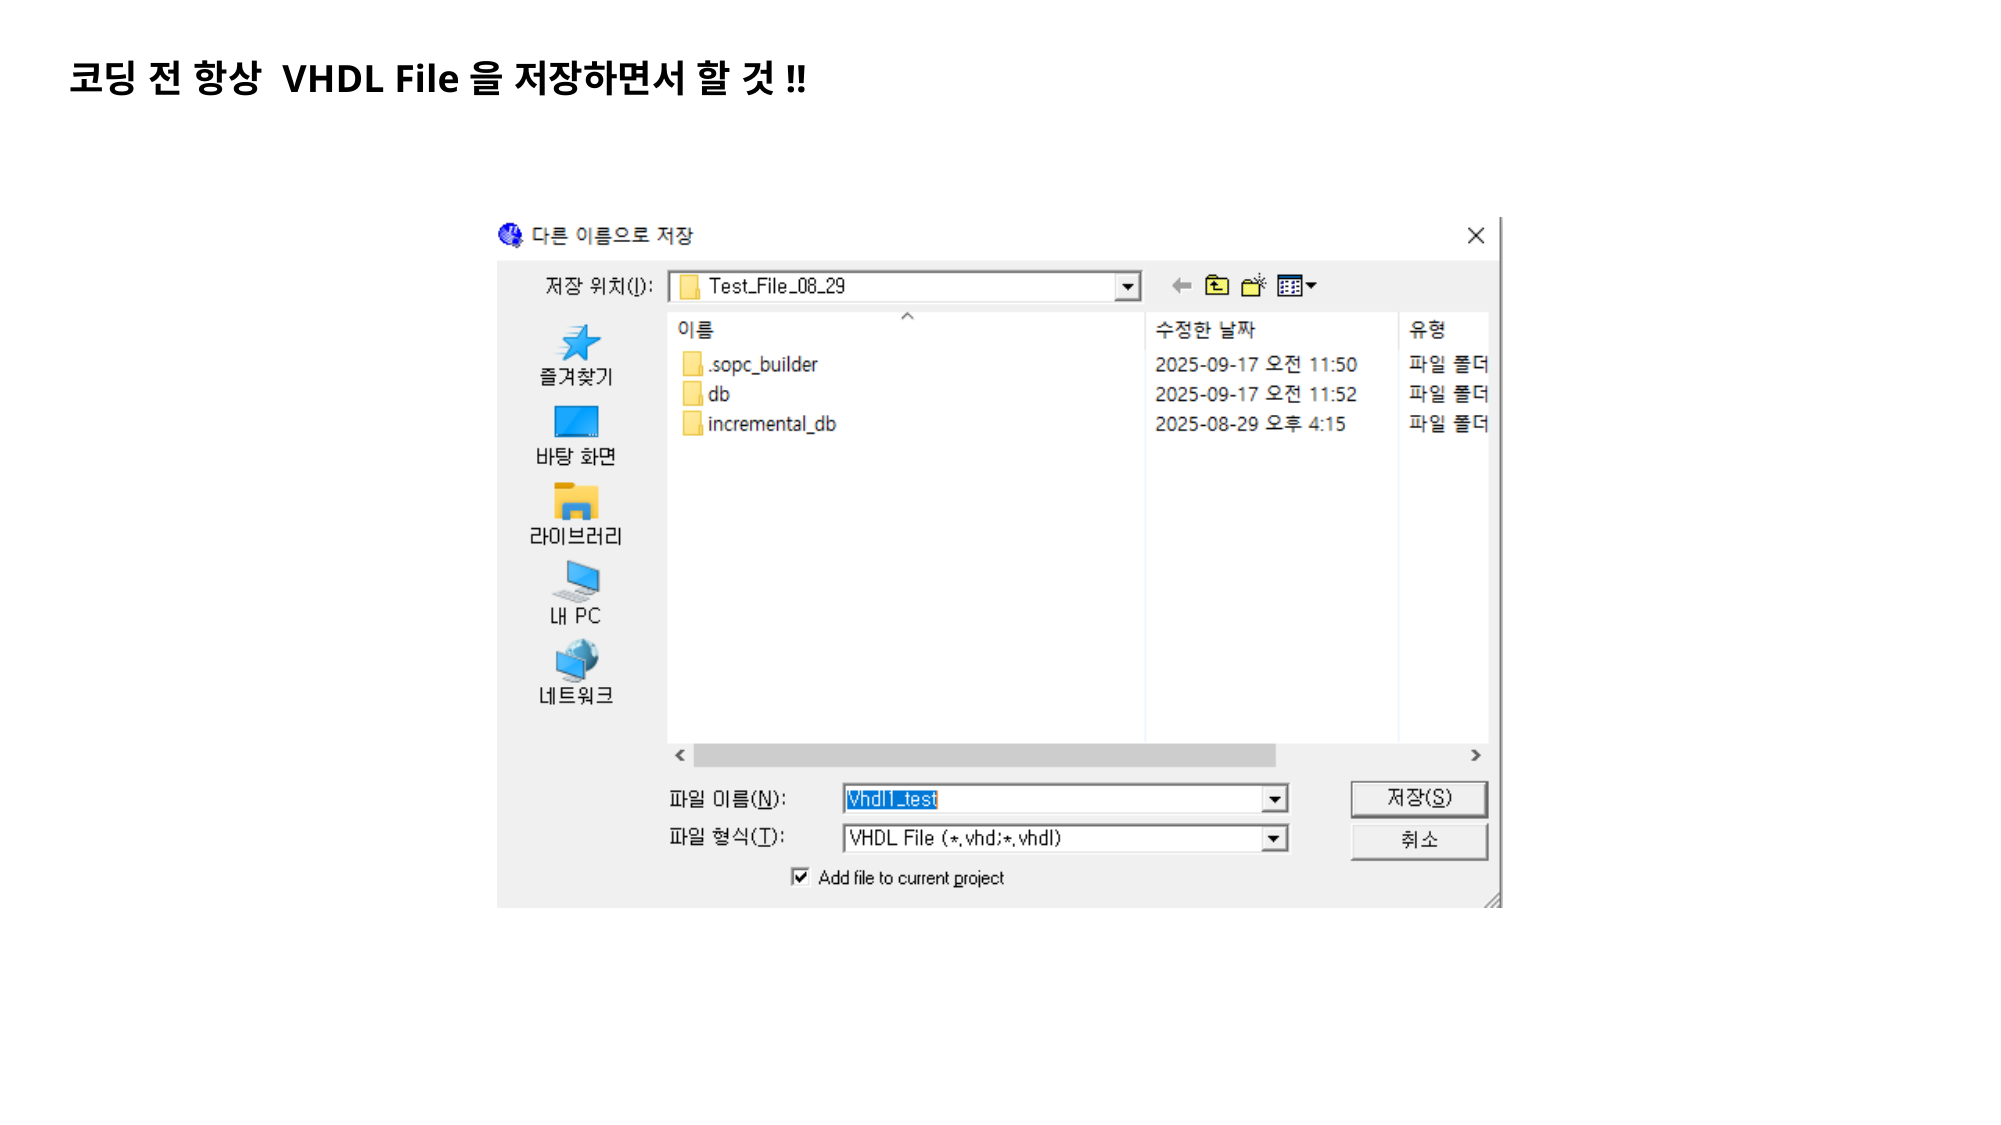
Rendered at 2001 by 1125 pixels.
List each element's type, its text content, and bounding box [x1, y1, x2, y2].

text_box 코딩 전 항상 VHDL File을 저장하면서 할 것!! [54, 47, 1811, 108]
picture [497, 216, 1503, 909]
